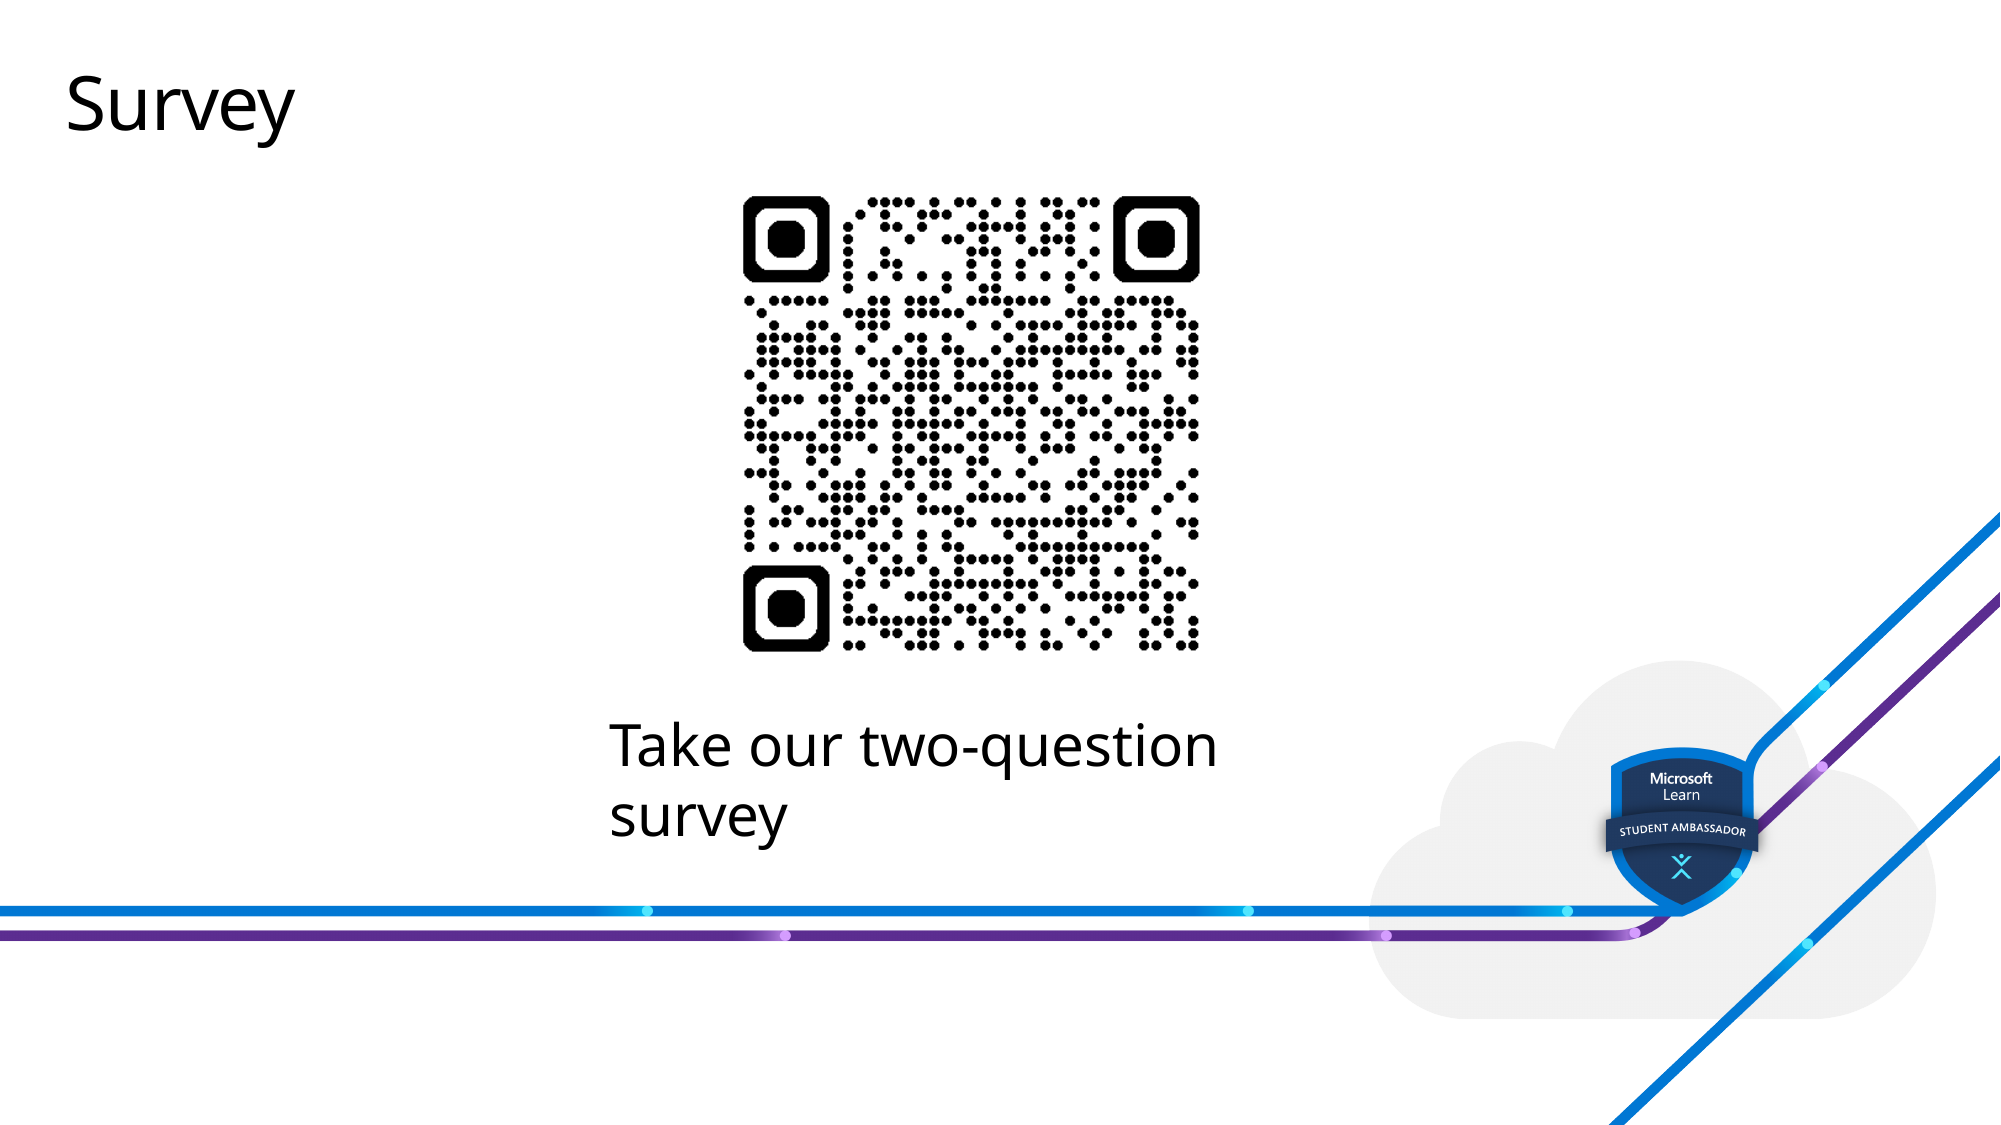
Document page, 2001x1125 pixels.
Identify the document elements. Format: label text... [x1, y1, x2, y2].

picture [0, 146, 2000, 1125]
text_box Take our two-question survey [594, 700, 1409, 783]
title Survey [65, 65, 327, 148]
